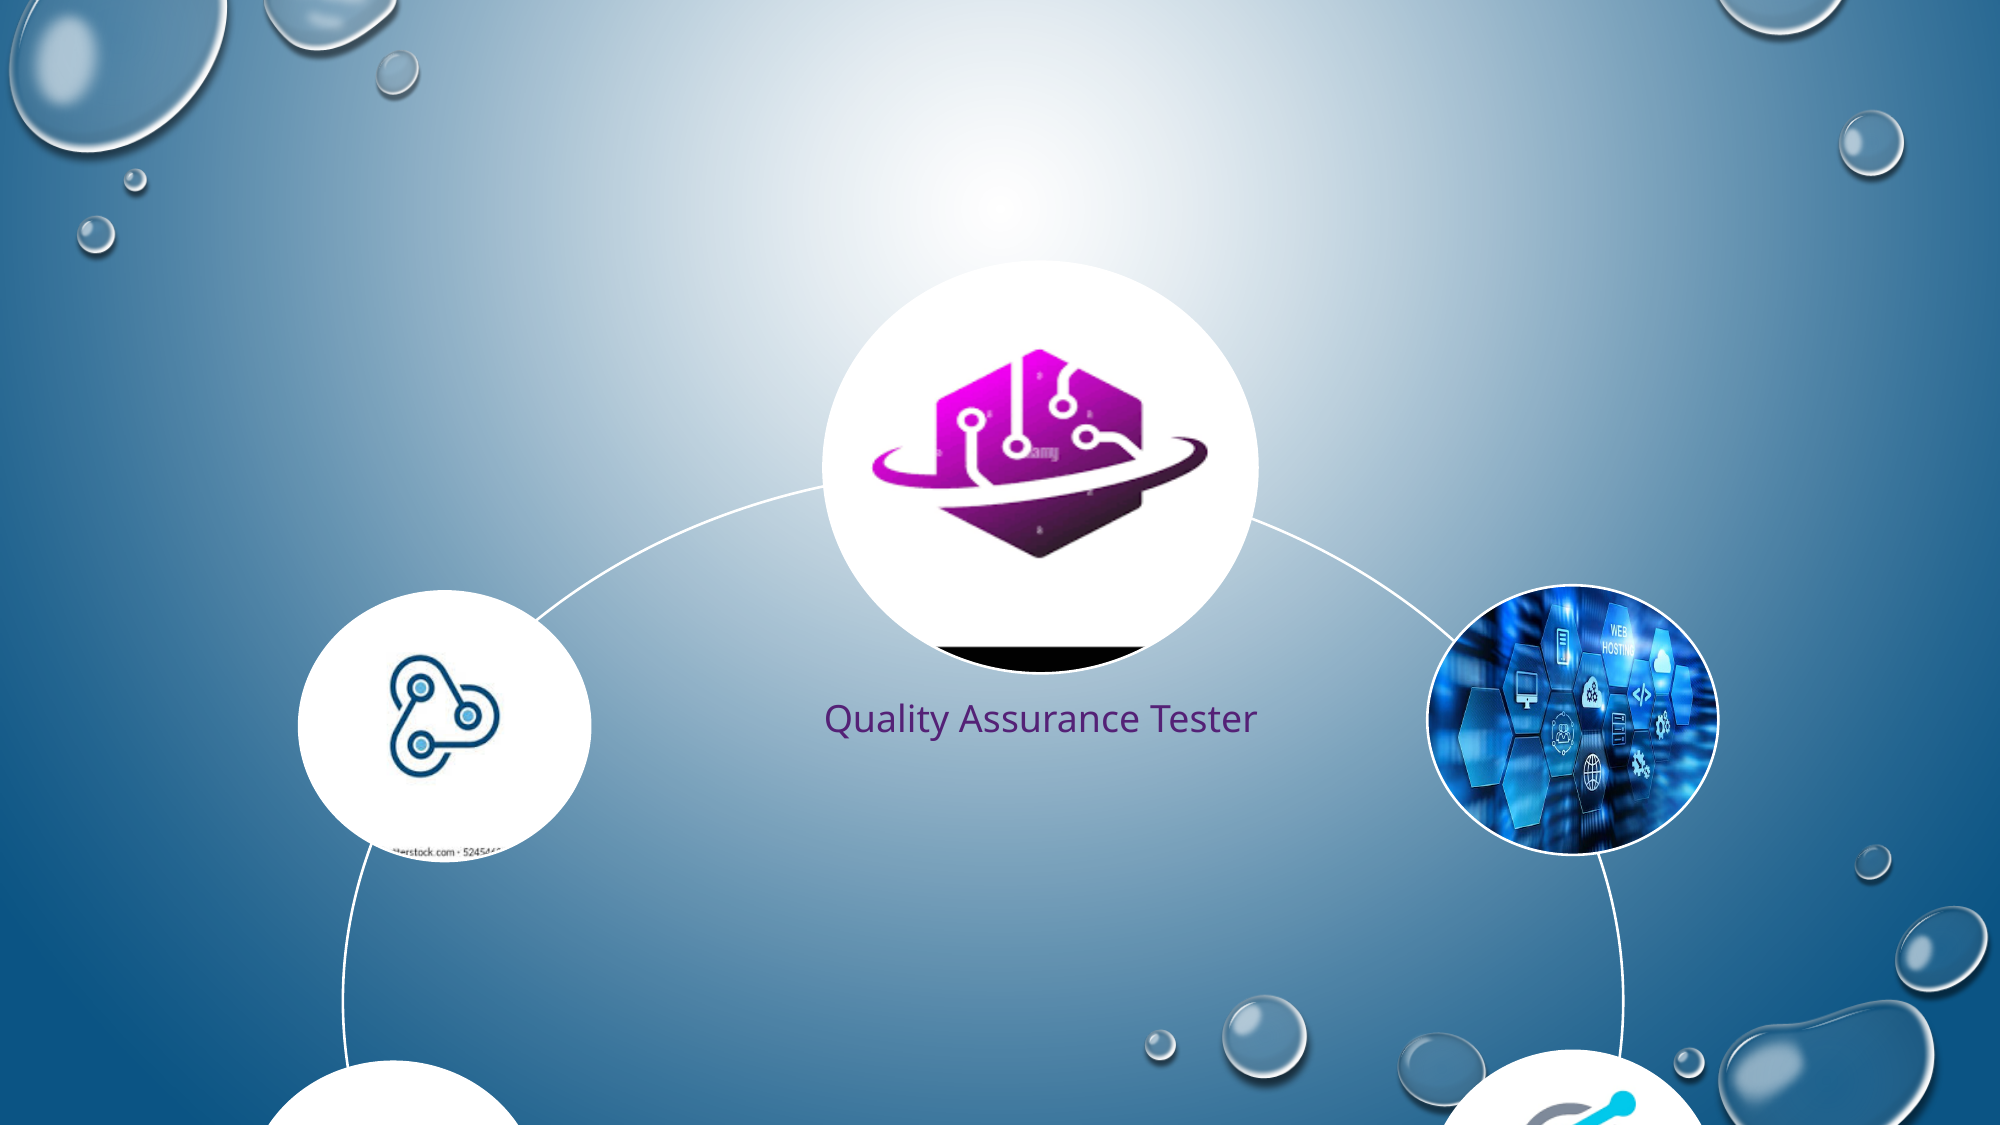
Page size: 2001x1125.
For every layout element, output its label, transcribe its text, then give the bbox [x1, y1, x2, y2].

text_box [341, 748, 1625, 1125]
text_box [1444, 1049, 1702, 1125]
text_box Quality Assurance Tester [568, 687, 1533, 748]
text_box [268, 1060, 519, 1125]
text_box [536, 485, 1454, 687]
picture [0, 0, 2000, 1125]
text_box [297, 590, 590, 863]
text_box [1429, 583, 1720, 857]
text_box [822, 260, 1259, 675]
